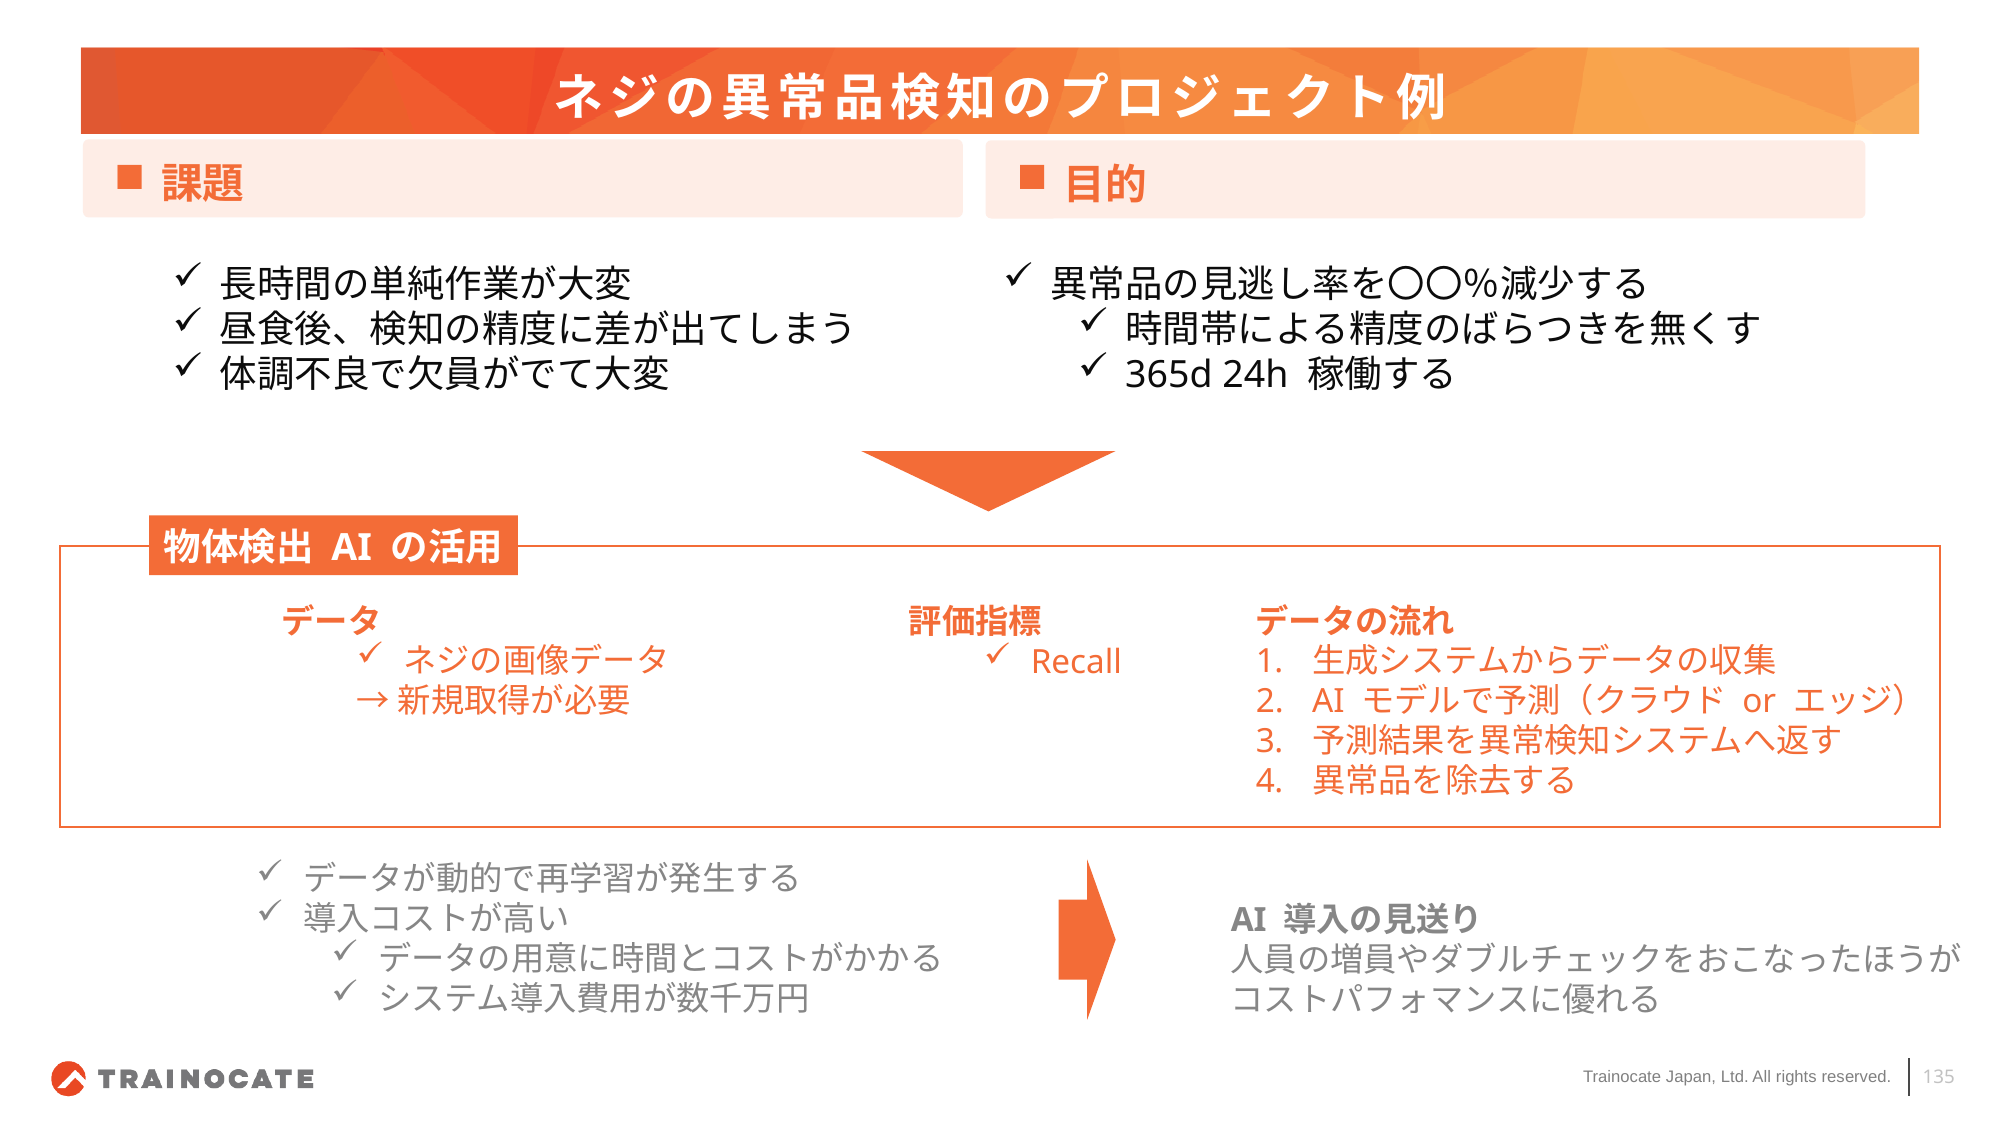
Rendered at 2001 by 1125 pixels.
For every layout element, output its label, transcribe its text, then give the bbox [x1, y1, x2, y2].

text_box 長時間の単純作業が大変 昼食後、検知の精度に差が出てしまう 体調不良で欠員がでて大変 [83, 252, 988, 403]
text_box データの流れ 生成システムからデータの収集 AI モデルで予測（クラウド or エッジ） 予測結果を異常検知システムへ返す 異常品を除去する [1241, 592, 1941, 807]
picture [80, 47, 1920, 60]
text_box AI 導入の見送り 人員の増員やダブルチェックをおこなったほうが コストパフォマンスに優れる [1216, 890, 1978, 1025]
text_box [59, 545, 1941, 828]
text_box 物体検出 AI の活用 [149, 515, 518, 576]
text_box 異常品の見逃し率を〇〇％減少する 時間帯による精度のばらつきを無くす 365d 24h 稼働する [988, 252, 1958, 403]
text_box 目的 [985, 140, 1866, 219]
slide_number 135 [1519, 1060, 1970, 1095]
text_box [1057, 859, 1117, 1021]
picture [30, 1046, 335, 1109]
text_box 課題 [82, 139, 963, 218]
title ネジの異常品検知のプロジェクト例 [60, 60, 1940, 140]
text_box 評価指標 Recall [894, 593, 1138, 688]
text_box データが動的で再学習が発生する 導入コストが高い データの用意に時間とコストがかかる システム導入費用が数千万円 [241, 850, 959, 1025]
text_box [860, 449, 1117, 513]
text_box データ ネジの画像データ →新規取得が必要 [266, 592, 685, 727]
